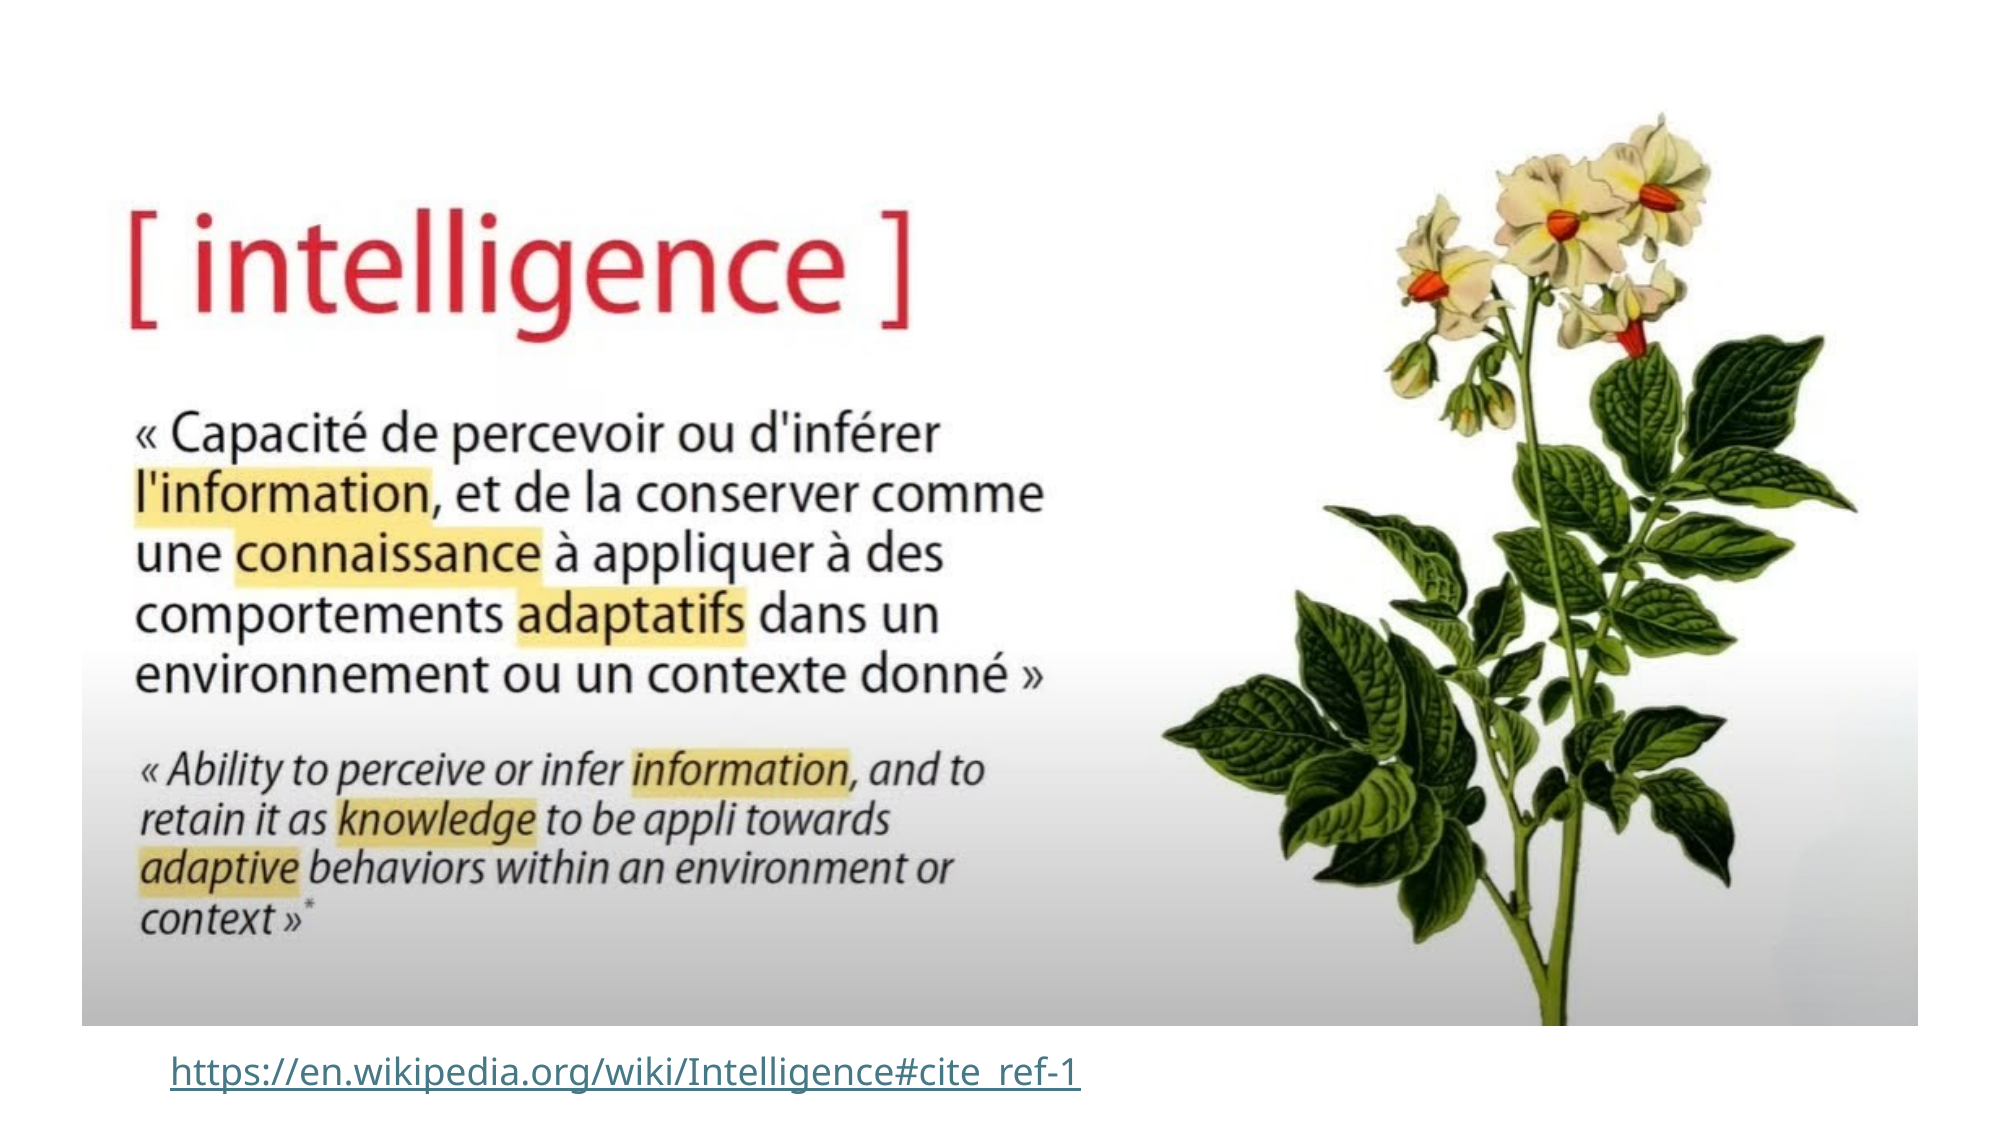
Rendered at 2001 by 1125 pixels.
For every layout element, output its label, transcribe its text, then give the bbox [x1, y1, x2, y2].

text_box https://en.wikipedia.org/wiki/Intelligence#cite_ref-1 [155, 1040, 1121, 1106]
picture [81, 96, 1919, 1027]
